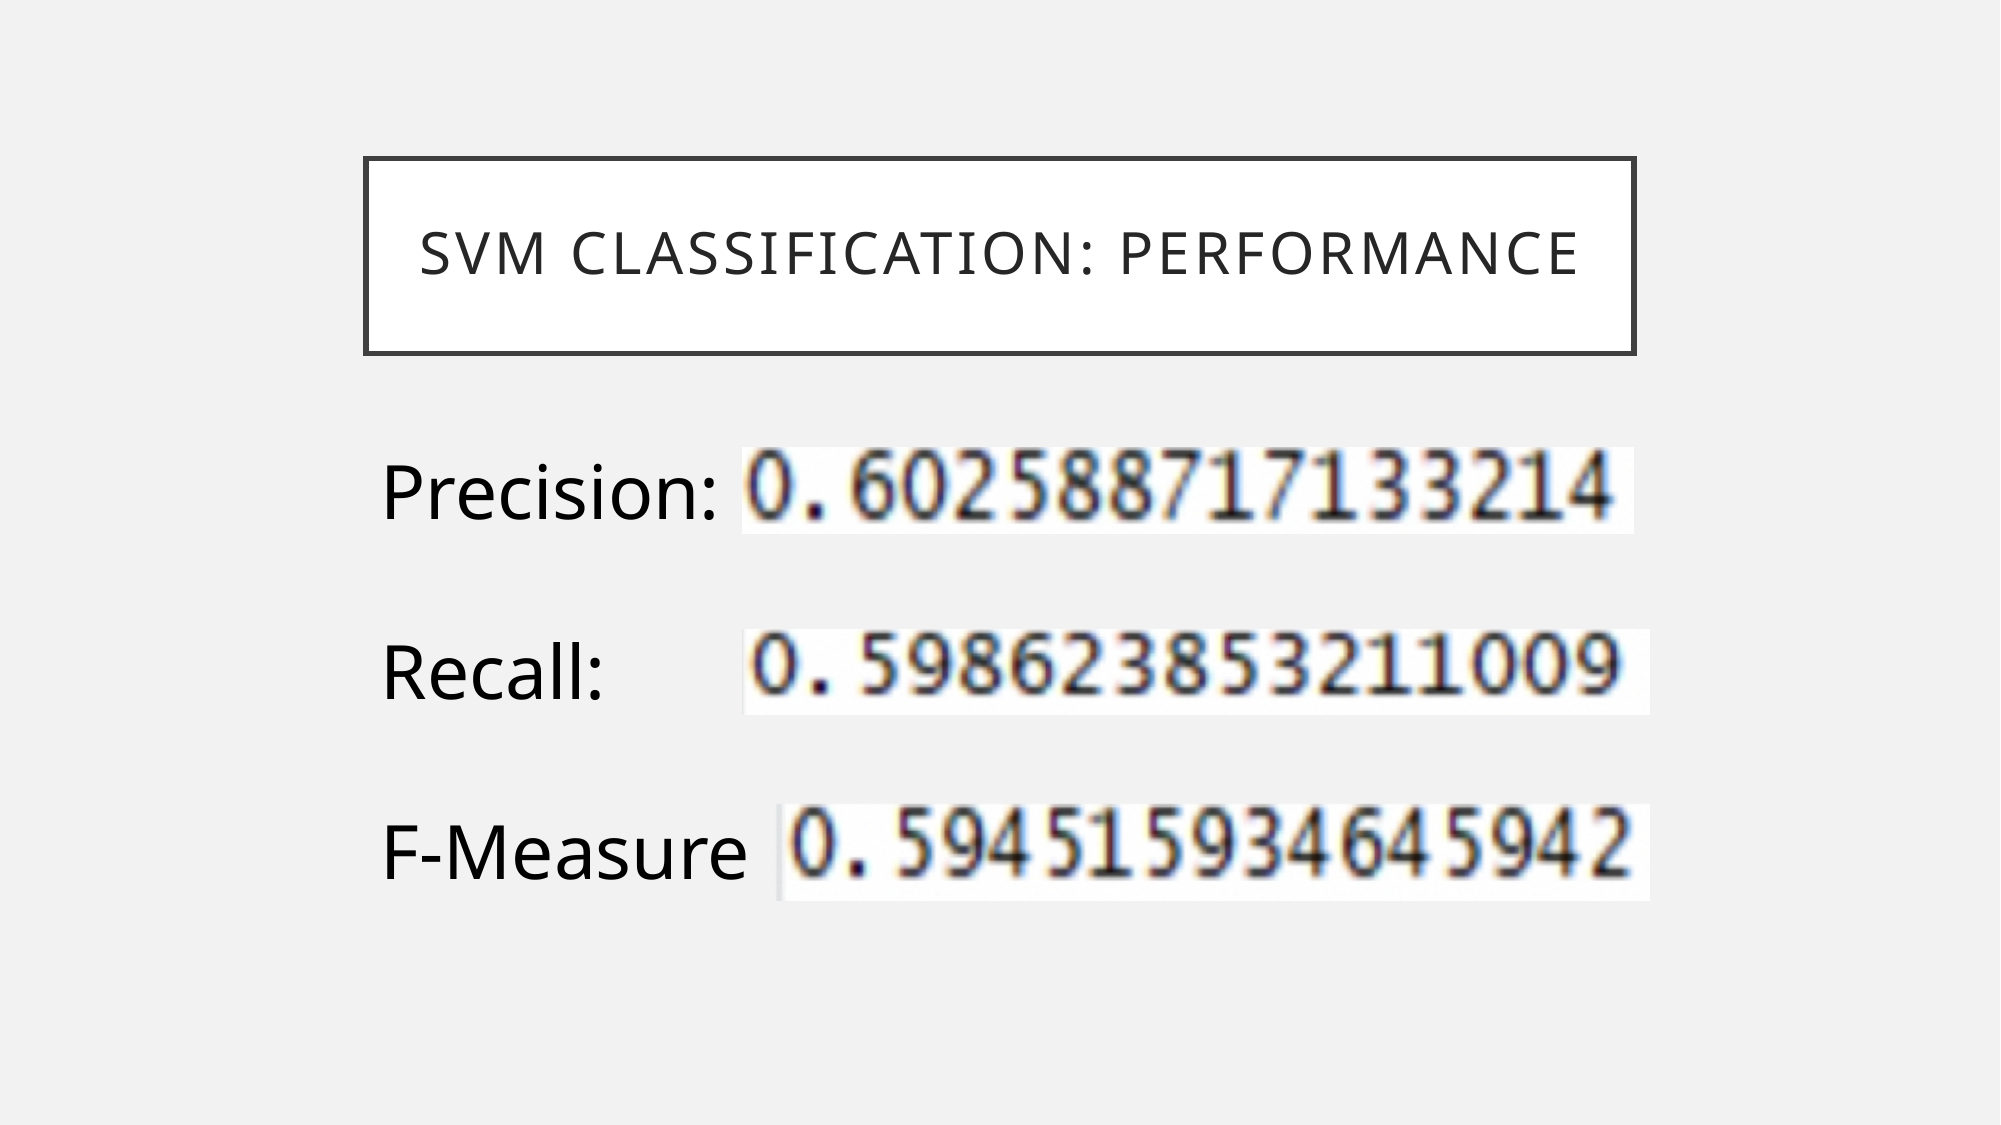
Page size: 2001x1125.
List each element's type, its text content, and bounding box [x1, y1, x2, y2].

picture [742, 447, 1634, 534]
picture [742, 629, 1650, 715]
picture [775, 791, 1650, 901]
title Svm classification: performance [363, 156, 1637, 356]
text_box Precision: Recall: F-Measure [365, 437, 2000, 902]
